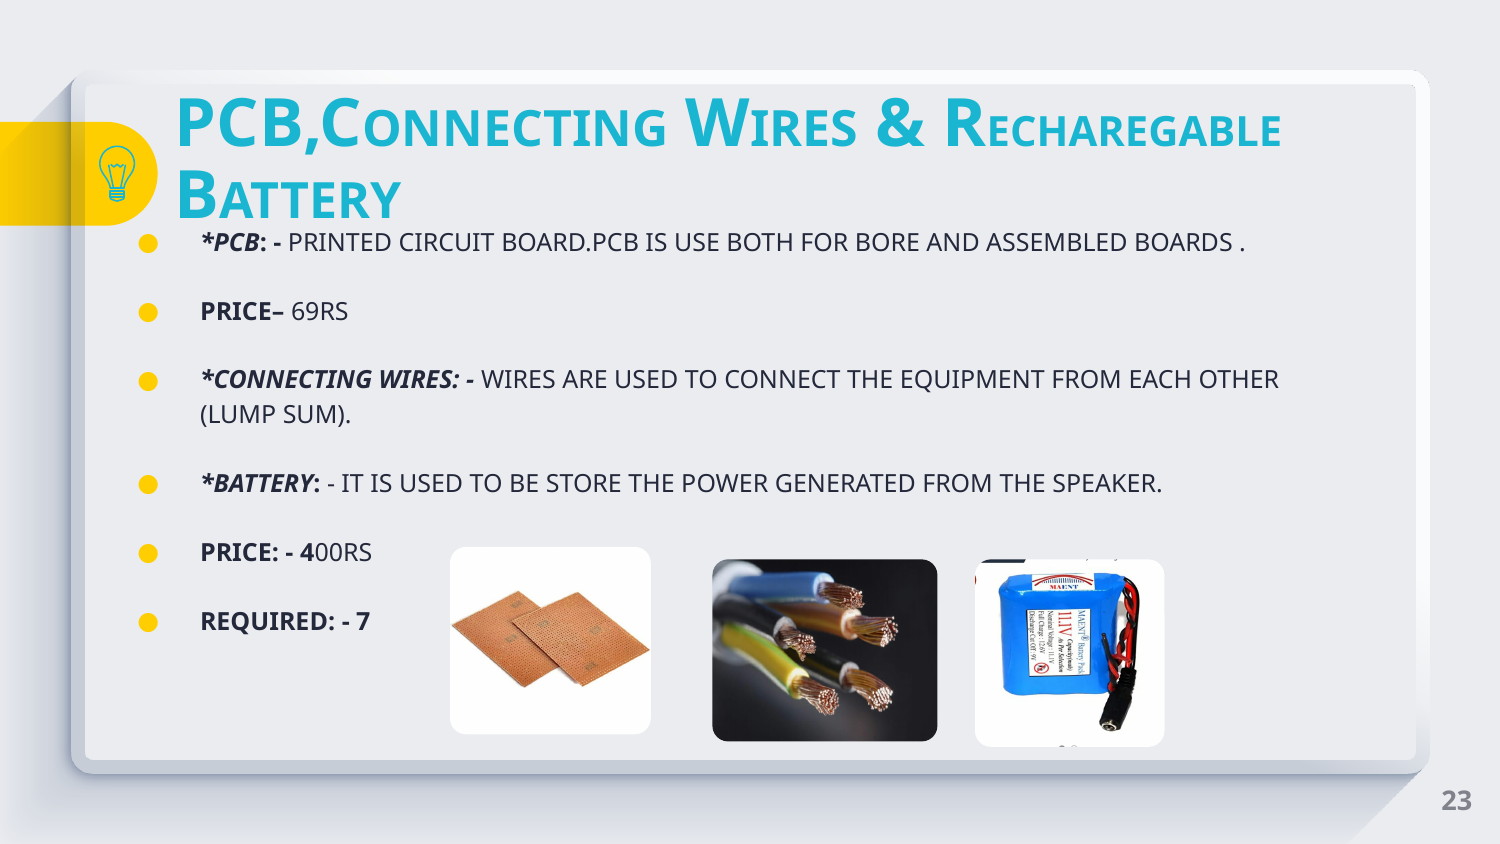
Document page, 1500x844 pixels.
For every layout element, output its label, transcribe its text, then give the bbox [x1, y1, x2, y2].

picture [0, 0, 1500, 844]
title PCB,CONNECTING WIRES & RECHAREGABLE BATTERY [174, 109, 1358, 214]
slide_number 23 [1414, 759, 1500, 844]
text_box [99, 146, 135, 202]
list *PCB: - PRINTED CIRCUIT BOARD.PCB IS USE BOTH FOR BORE AND ASSEMBLED BOARDS . PRICE– 69RS *CONNECTING WIRES: - WIRES ARE USED TO CONNECT THE EQUIPMENT FROM EACH OTHER (LUMP SUM). *BATTERY: - IT IS USED TO BE STORE THE POWER GENERATED FROM THE SPEAKER. PRICE: - 400RS REQUIRED: - 7 [125, 221, 1308, 753]
